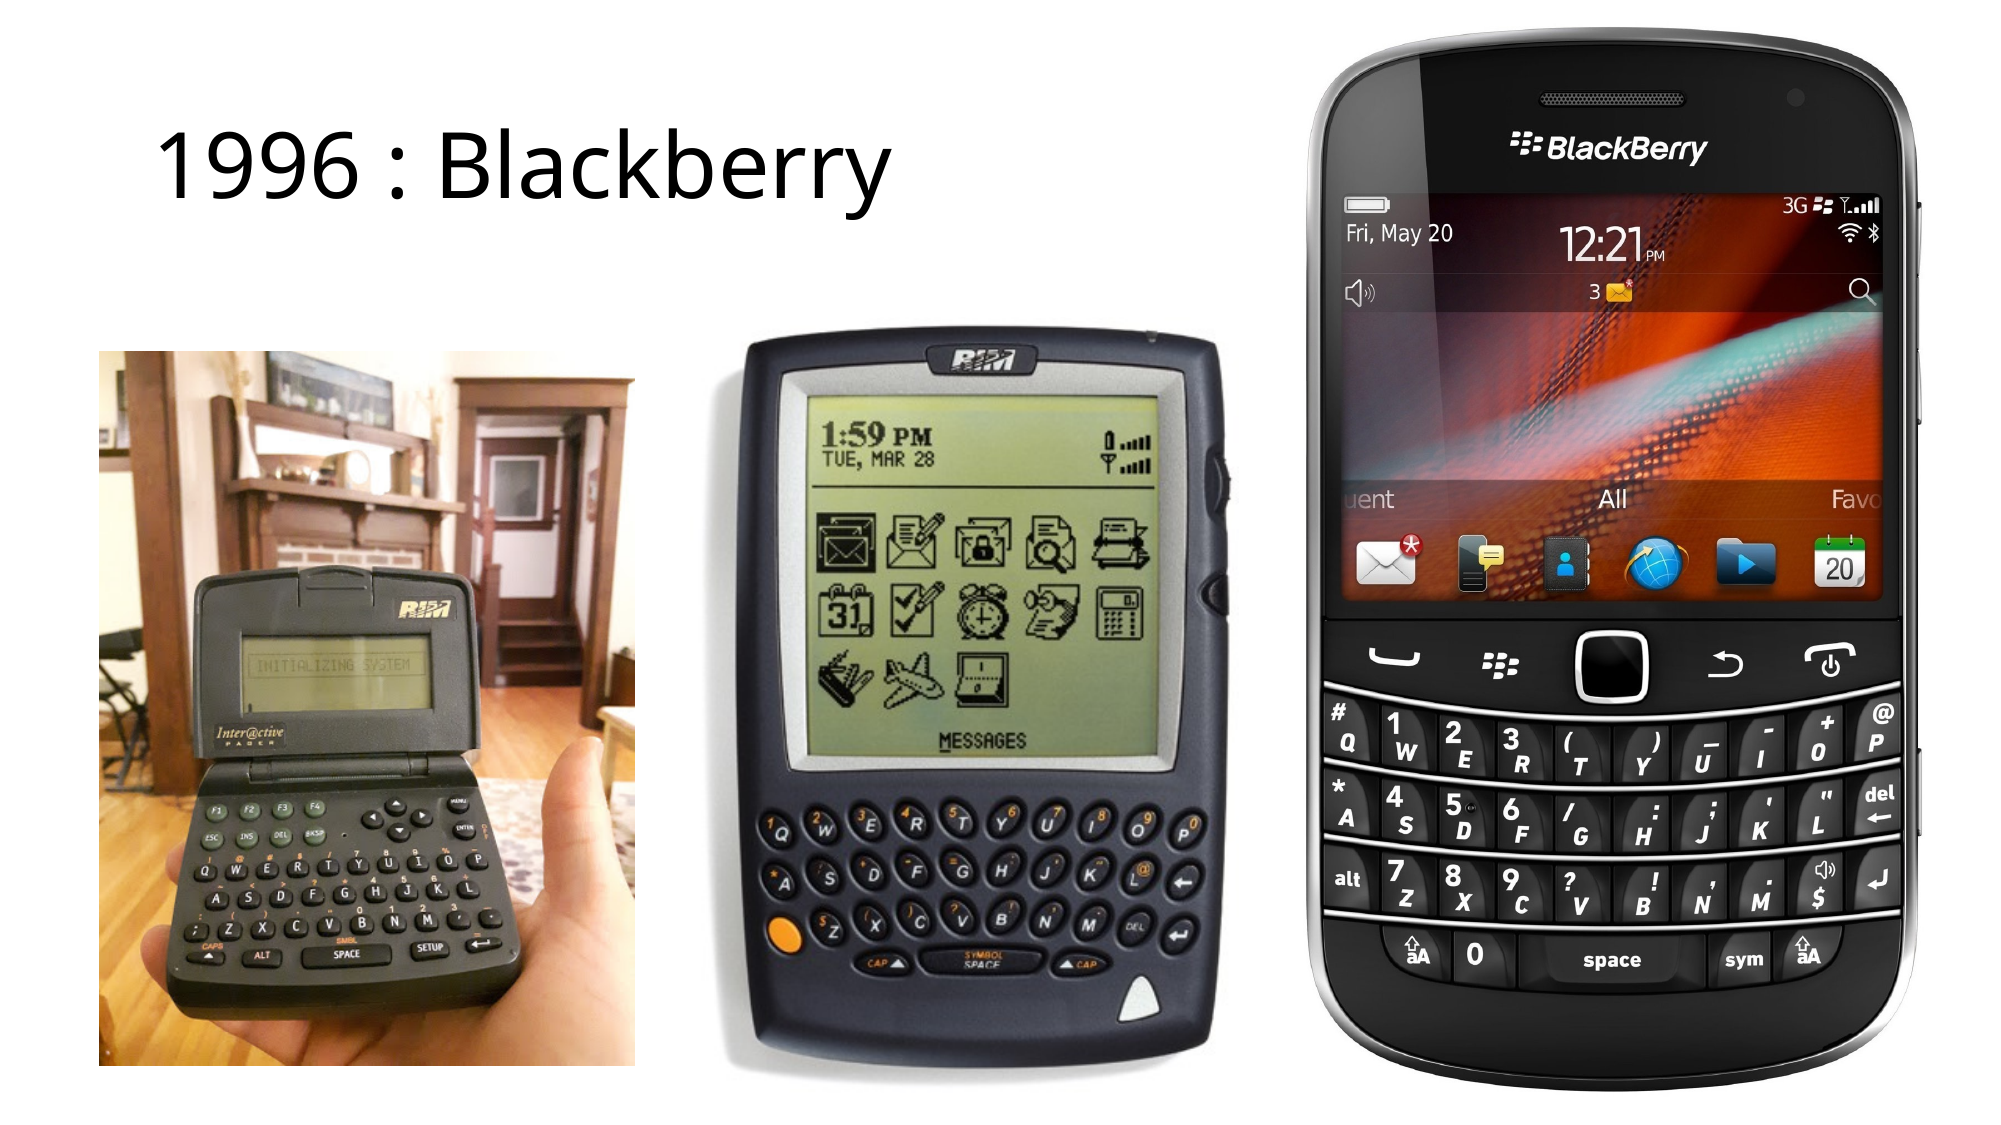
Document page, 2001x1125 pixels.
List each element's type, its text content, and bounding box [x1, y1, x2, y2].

title 1996 : Blackberry [137, 59, 1267, 278]
picture [1267, 0, 1965, 1125]
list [99, 351, 635, 1066]
picture [690, 317, 1239, 1099]
